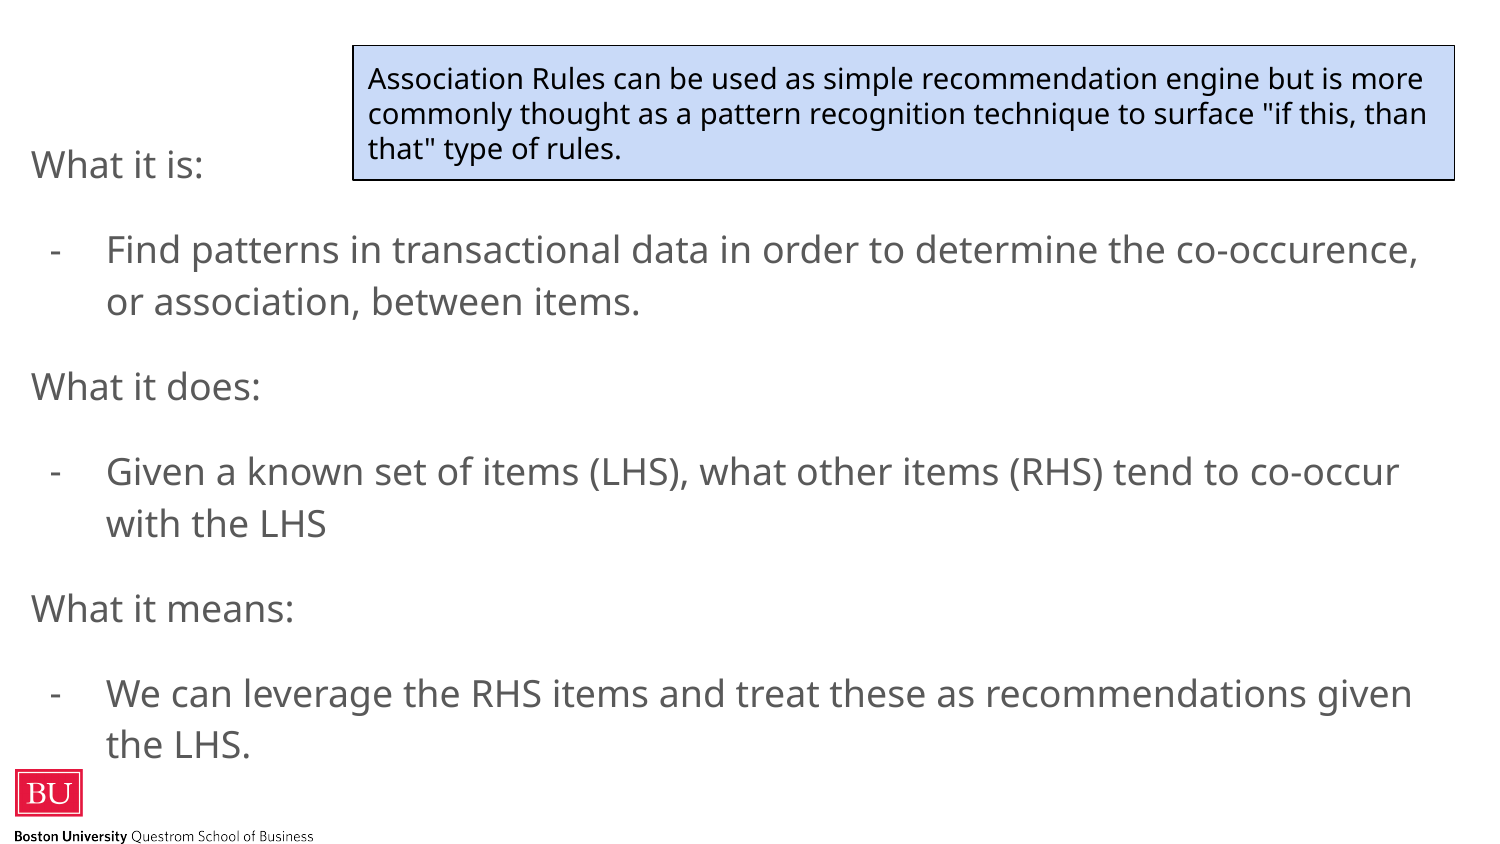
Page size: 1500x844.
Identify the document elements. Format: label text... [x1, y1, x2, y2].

list What it is: Find patterns in transactional data in order to determine the co-occurence, or association, between items. What it does: Given a known set of items (LHS), what other items (RHS) tend to co-occur with the LHS What it means: We can leverage the RHS items and treat these as recommendations given the LHS. [15, 119, 1480, 680]
text_box Association Rules can be used as simple recommendation engine but is more commonly thought as a pattern recognition technique to surface "if this, than that" type of rules. [352, 45, 1455, 181]
picture [15, 769, 313, 844]
